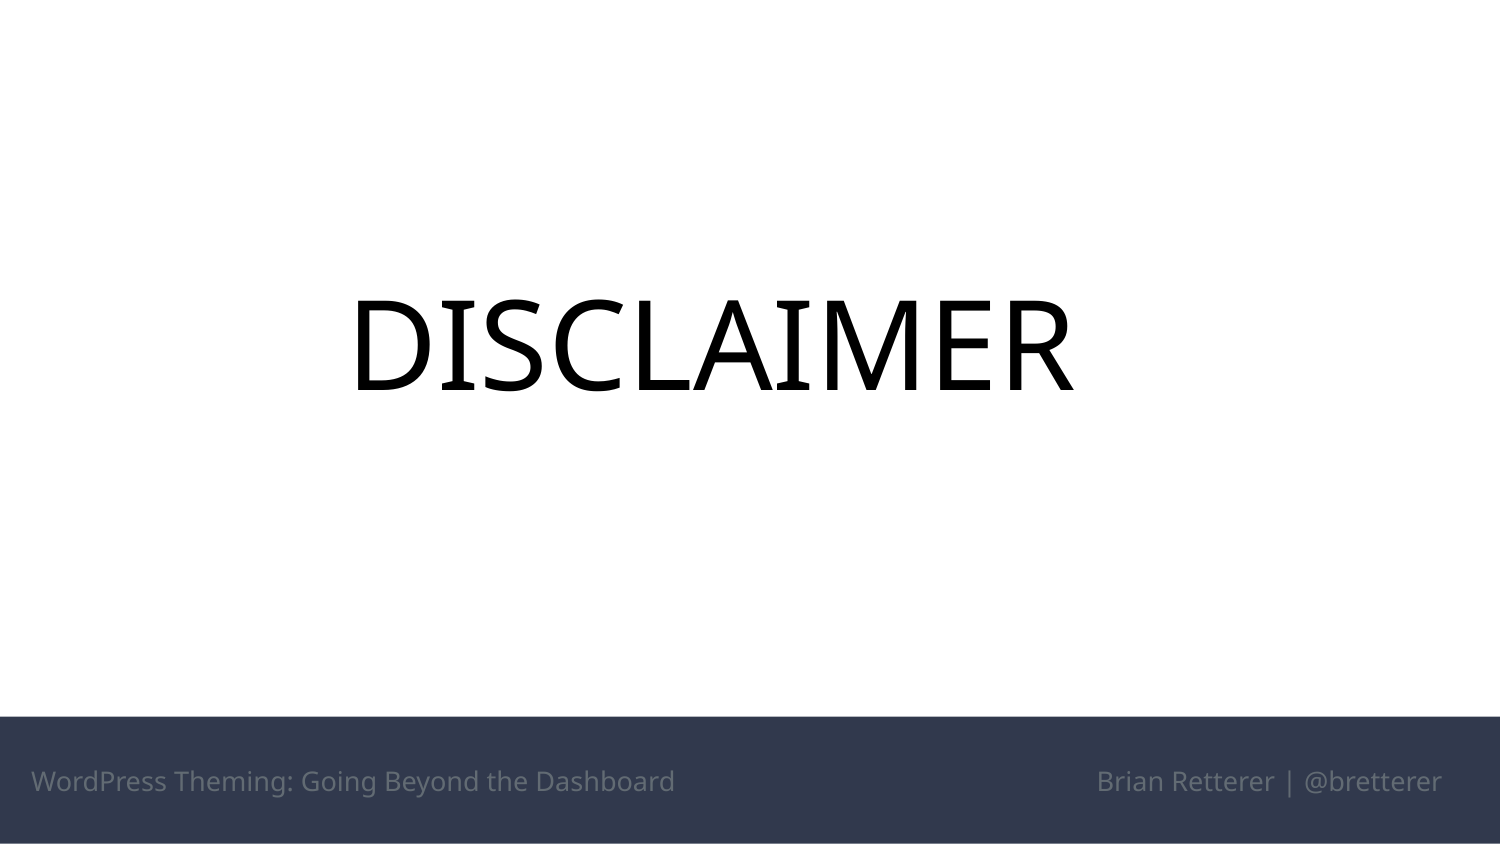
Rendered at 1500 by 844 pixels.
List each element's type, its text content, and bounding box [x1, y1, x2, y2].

text_box DISCLAIMER [331, 250, 1169, 341]
list WordPress Theming: Going Beyond the Dashboard [16, 743, 725, 819]
list Brian Retterer | @bretterer [1081, 743, 1477, 819]
